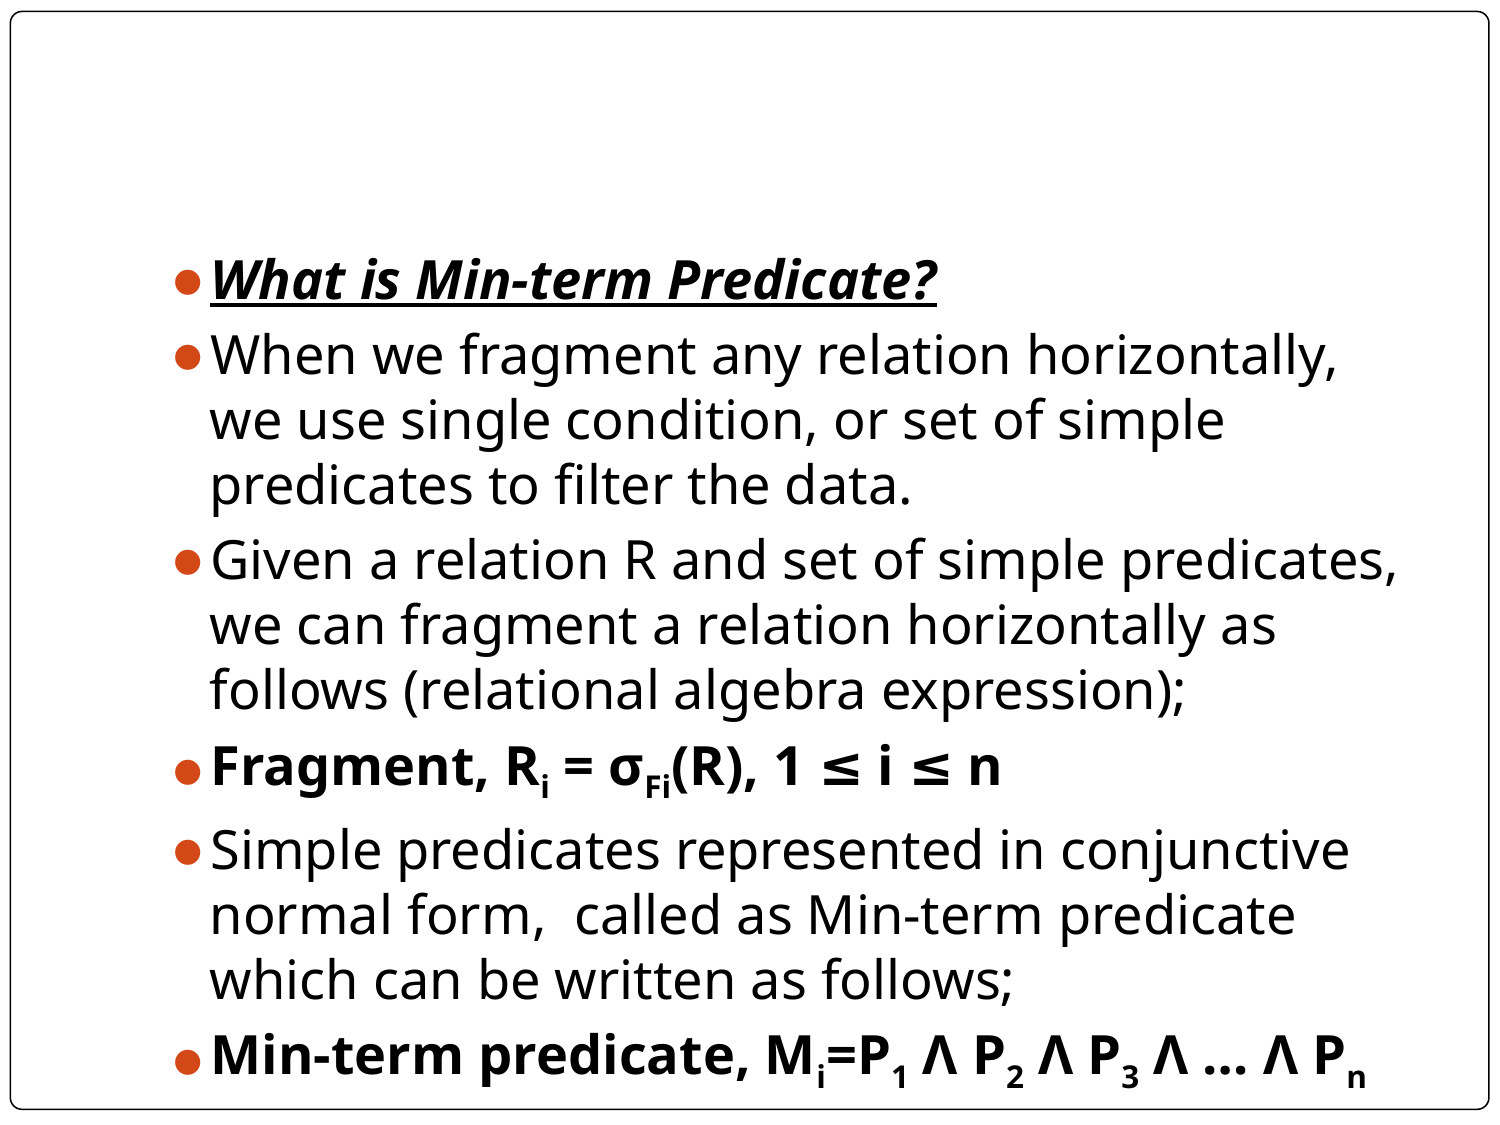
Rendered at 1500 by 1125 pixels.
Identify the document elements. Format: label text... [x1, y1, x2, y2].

list What is Min-term Predicate? When we fragment any relation horizontally, we use single condition, or set of simple predicates to filter the data. Given a relation R and set of simple predicates, we can fragment a relation horizontally as follows (relational algebra expression); Fragment, Ri = σFi(R), 1 ≤ i ≤ n Simple predicates represented in conjunctive normal form, called as Min-term predicate which can be written as follows; Min-term predicate, Mi=P1 Λ P2 Λ P3 Λ … Λ Pn [150, 237, 1425, 988]
